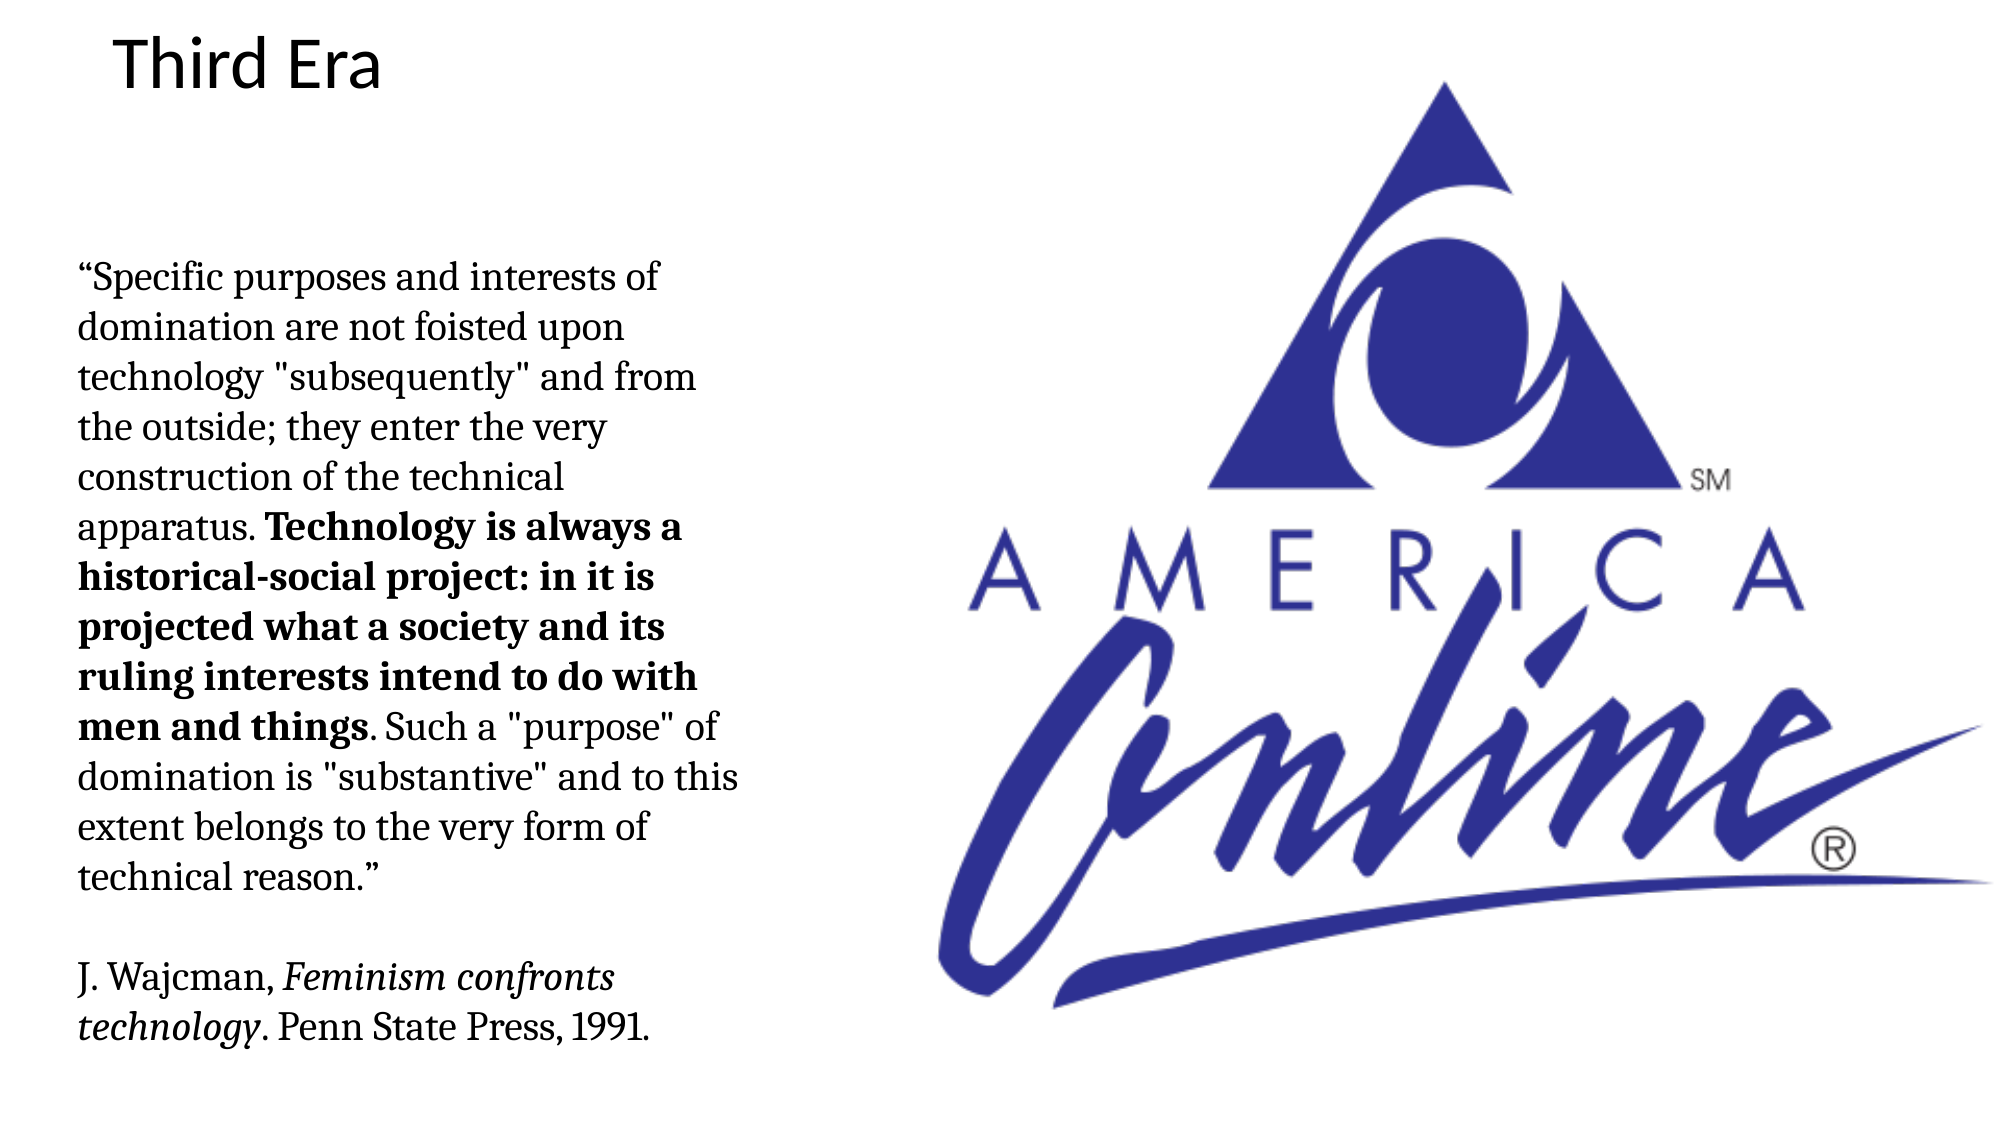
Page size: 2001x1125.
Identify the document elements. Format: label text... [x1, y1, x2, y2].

picture [933, 77, 2000, 1014]
text_box “Specific purposes and interests of domination are not foisted upon technology "subsequently" and from the outside; they enter the very construction of the technical apparatus. Technology is always a historical-social project: in it is projected what a society and its ruling interests intend to do with men and things. Such a "purpose" of domination is "substantive" and to this extent belongs to the very form of technical reason.‎” J. Wajcman, Feminism confronts technology. Penn State Press, 1991. [63, 241, 765, 1107]
text_box Third Era [97, 6, 632, 112]
